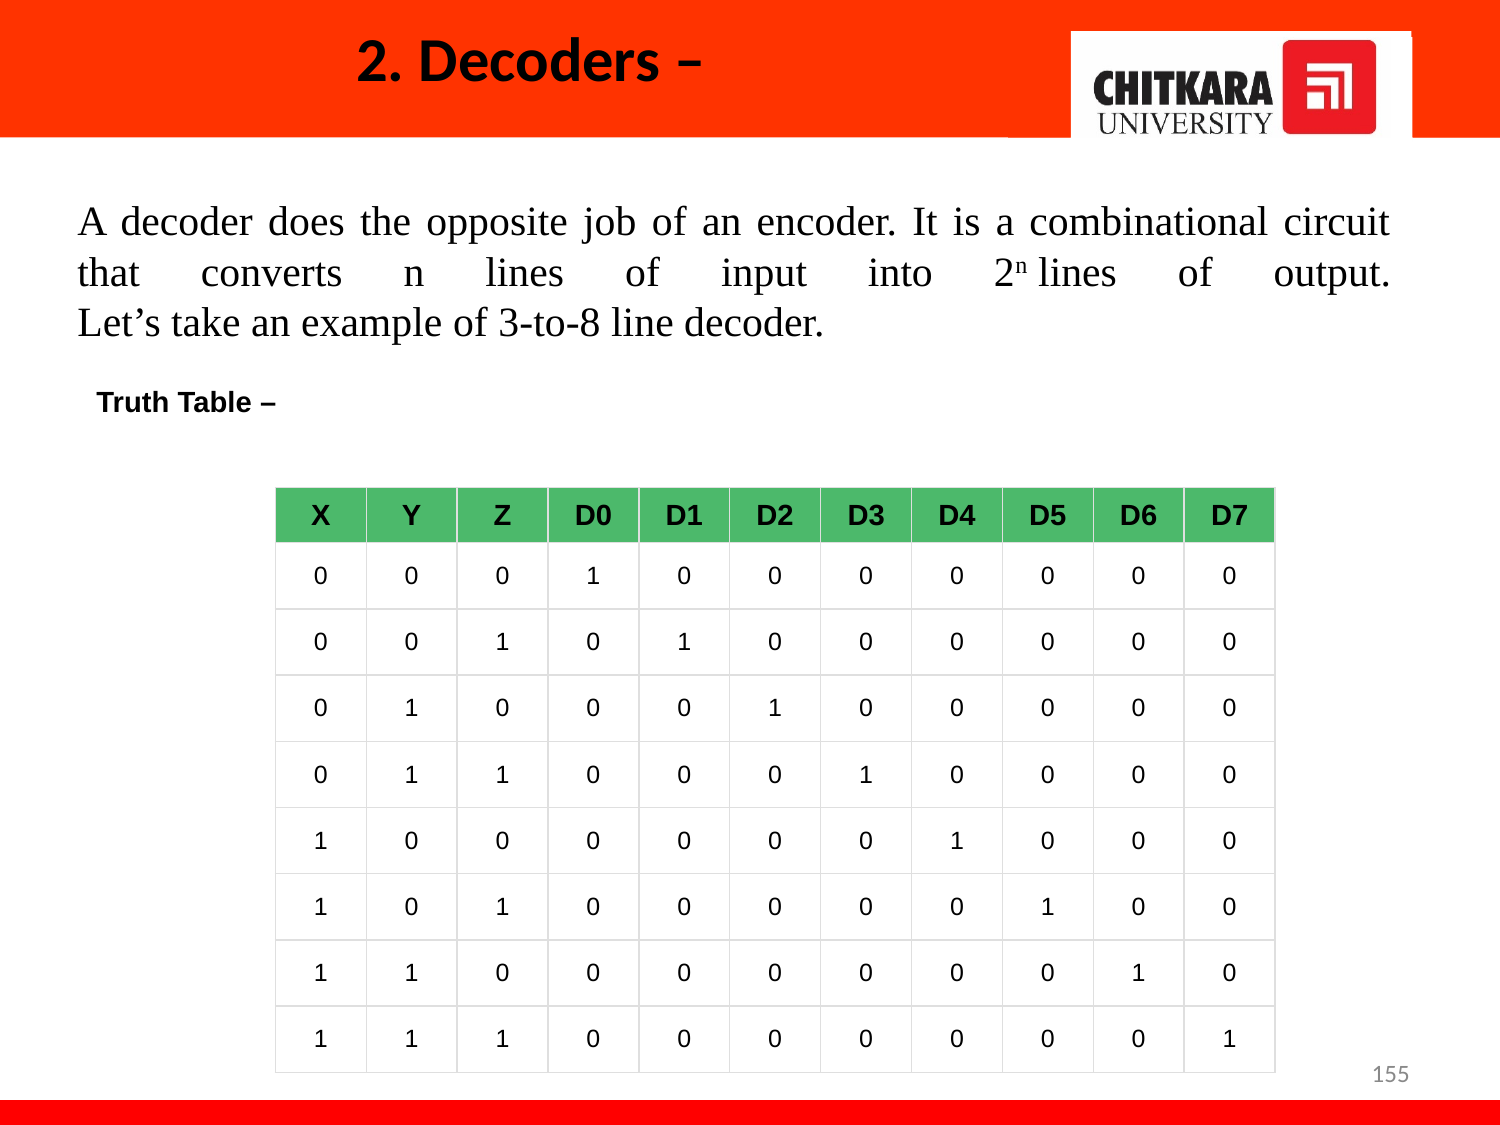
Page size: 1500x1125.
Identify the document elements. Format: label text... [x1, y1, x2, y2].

table_cell 0 [730, 1007, 820, 1072]
table_cell 0 [821, 610, 911, 674]
table_cell 0 [1185, 610, 1274, 674]
table_cell 0 [730, 742, 820, 807]
table_cell 0 [367, 874, 456, 939]
table_cell 0 [367, 808, 456, 873]
table_cell 1 [367, 1007, 456, 1072]
table_cell 0 [1003, 610, 1093, 674]
table_cell 1 [276, 874, 366, 939]
table_cell 0 [640, 1007, 729, 1072]
table_header D6 [1094, 488, 1183, 542]
table_cell 0 [821, 941, 911, 1005]
slide_number 155 [1074, 1042, 1425, 1103]
table_cell 1 [458, 742, 547, 807]
table_cell 0 [1003, 742, 1093, 807]
table_cell 0 [912, 676, 1002, 741]
table_cell 0 [730, 543, 820, 608]
table_cell 0 [1185, 543, 1274, 608]
table_cell 0 [458, 808, 547, 873]
table_cell 1 [1185, 1007, 1274, 1072]
table_cell 1 [367, 941, 456, 1005]
table_cell 0 [549, 1007, 638, 1072]
table_cell 1 [640, 610, 729, 674]
table_cell 0 [1094, 808, 1183, 873]
table_cell 0 [821, 676, 911, 741]
table_header Y [367, 488, 456, 542]
table_cell 1 [276, 941, 366, 1005]
table_cell 0 [821, 543, 911, 608]
table_cell 0 [1003, 1007, 1093, 1072]
title 2. Decoders – [0, 24, 1063, 163]
picture [1074, 37, 1391, 138]
table_cell 1 [367, 742, 456, 807]
table_header D7 [1185, 488, 1274, 542]
table_cell 1 [730, 676, 820, 741]
table_cell 0 [730, 610, 820, 674]
table_header X [276, 488, 366, 542]
table_cell 0 [1094, 543, 1183, 608]
table_header D3 [821, 488, 911, 542]
table_cell 1 [276, 1007, 366, 1072]
table_cell 1 [821, 742, 911, 807]
table_cell 1 [458, 610, 547, 674]
table_cell 0 [367, 543, 456, 608]
table_cell 0 [640, 543, 729, 608]
table_header D1 [640, 488, 729, 542]
table_cell 0 [367, 610, 456, 674]
table_header D5 [1003, 488, 1093, 542]
table_cell 0 [640, 676, 729, 741]
table_cell 0 [276, 543, 366, 608]
table_cell 0 [912, 742, 1002, 807]
table_cell 0 [549, 676, 638, 741]
table_cell 0 [1003, 543, 1093, 608]
table_cell 0 [1094, 1007, 1183, 1072]
table_cell 0 [1003, 676, 1093, 741]
table_cell 0 [549, 742, 638, 807]
table_cell 0 [276, 610, 366, 674]
table_cell 0 [730, 808, 820, 873]
table_cell 0 [549, 874, 638, 939]
table_cell 1 [549, 543, 638, 608]
table_cell 0 [549, 610, 638, 674]
table_cell 0 [821, 808, 911, 873]
table_cell 0 [458, 676, 547, 741]
table_header Z [458, 488, 547, 542]
table_cell 1 [1094, 941, 1183, 1005]
text_box A decoder does the opposite job of an encoder. It is a combinational circuit that converts n lines of input into 2n lines of output. Let’s take an example of 3-to-8 line decoder. [62, 186, 1407, 352]
table_cell 0 [821, 1007, 911, 1072]
table_header D0 [549, 488, 638, 542]
table_cell 0 [912, 1007, 1002, 1072]
table_cell 0 [821, 874, 911, 939]
table_cell 0 [1185, 808, 1274, 873]
table_cell 0 [1094, 610, 1183, 674]
table_cell 0 [276, 676, 366, 741]
table_cell 0 [912, 874, 1002, 939]
table_cell 0 [640, 874, 729, 939]
table_cell 0 [1094, 676, 1183, 741]
table_cell 1 [458, 1007, 547, 1072]
table_cell 0 [1185, 742, 1274, 807]
table_cell 0 [1003, 808, 1093, 873]
table_cell 0 [549, 808, 638, 873]
table_cell 1 [1003, 874, 1093, 939]
table_cell 0 [1185, 874, 1274, 939]
table_cell 0 [640, 808, 729, 873]
table_cell 0 [1185, 941, 1274, 1005]
table_cell 0 [1185, 676, 1274, 741]
table_cell 0 [458, 543, 547, 608]
table_cell 0 [912, 941, 1002, 1005]
table_cell 0 [458, 941, 547, 1005]
text_box Truth Table – [81, 375, 296, 426]
table_cell 0 [549, 941, 638, 1005]
table_header D2 [730, 488, 820, 542]
table_cell 0 [1094, 742, 1183, 807]
table_cell 0 [1094, 874, 1183, 939]
table_cell 0 [640, 941, 729, 1005]
table_header D4 [912, 488, 1002, 542]
table_cell 1 [367, 676, 456, 741]
table_cell 0 [640, 742, 729, 807]
table_cell 1 [912, 808, 1002, 873]
table_cell 0 [912, 543, 1002, 608]
table_cell 0 [730, 874, 820, 939]
table_cell 0 [730, 941, 820, 1005]
table_cell 1 [276, 808, 366, 873]
table_cell 1 [458, 874, 547, 939]
table_cell 0 [912, 610, 1002, 674]
table_cell 0 [1003, 941, 1093, 1005]
table_cell 0 [276, 742, 366, 807]
